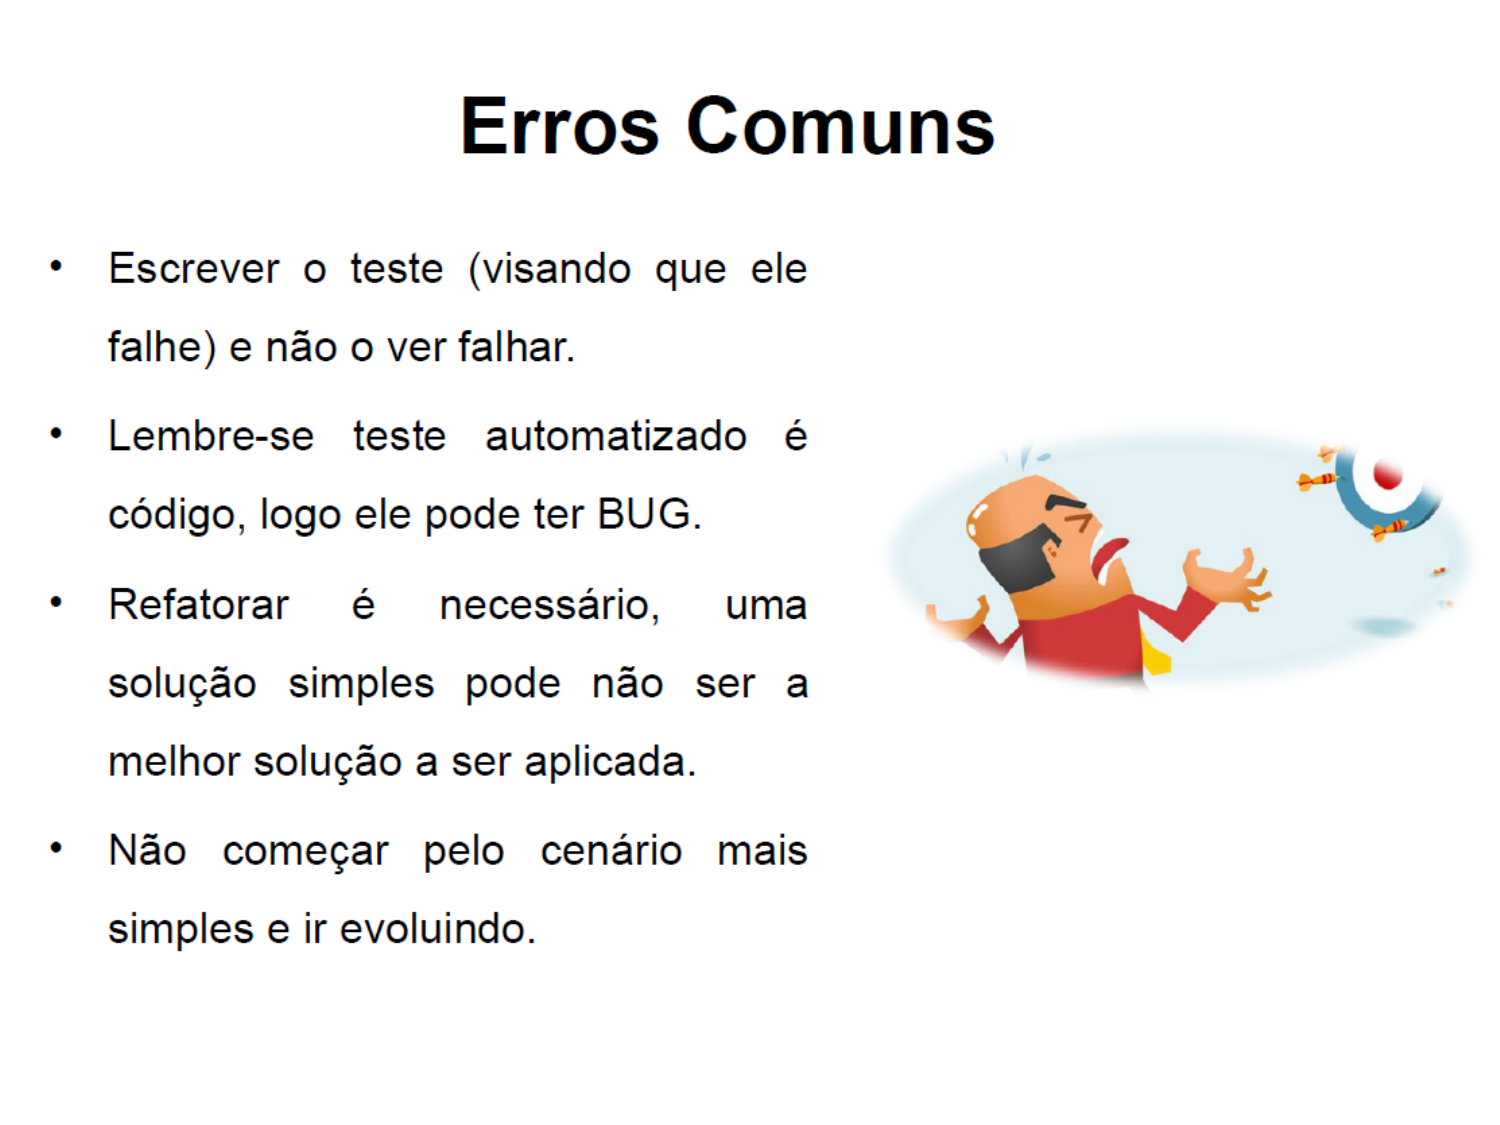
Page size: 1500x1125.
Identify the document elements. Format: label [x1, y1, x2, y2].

picture [0, 63, 1500, 1062]
